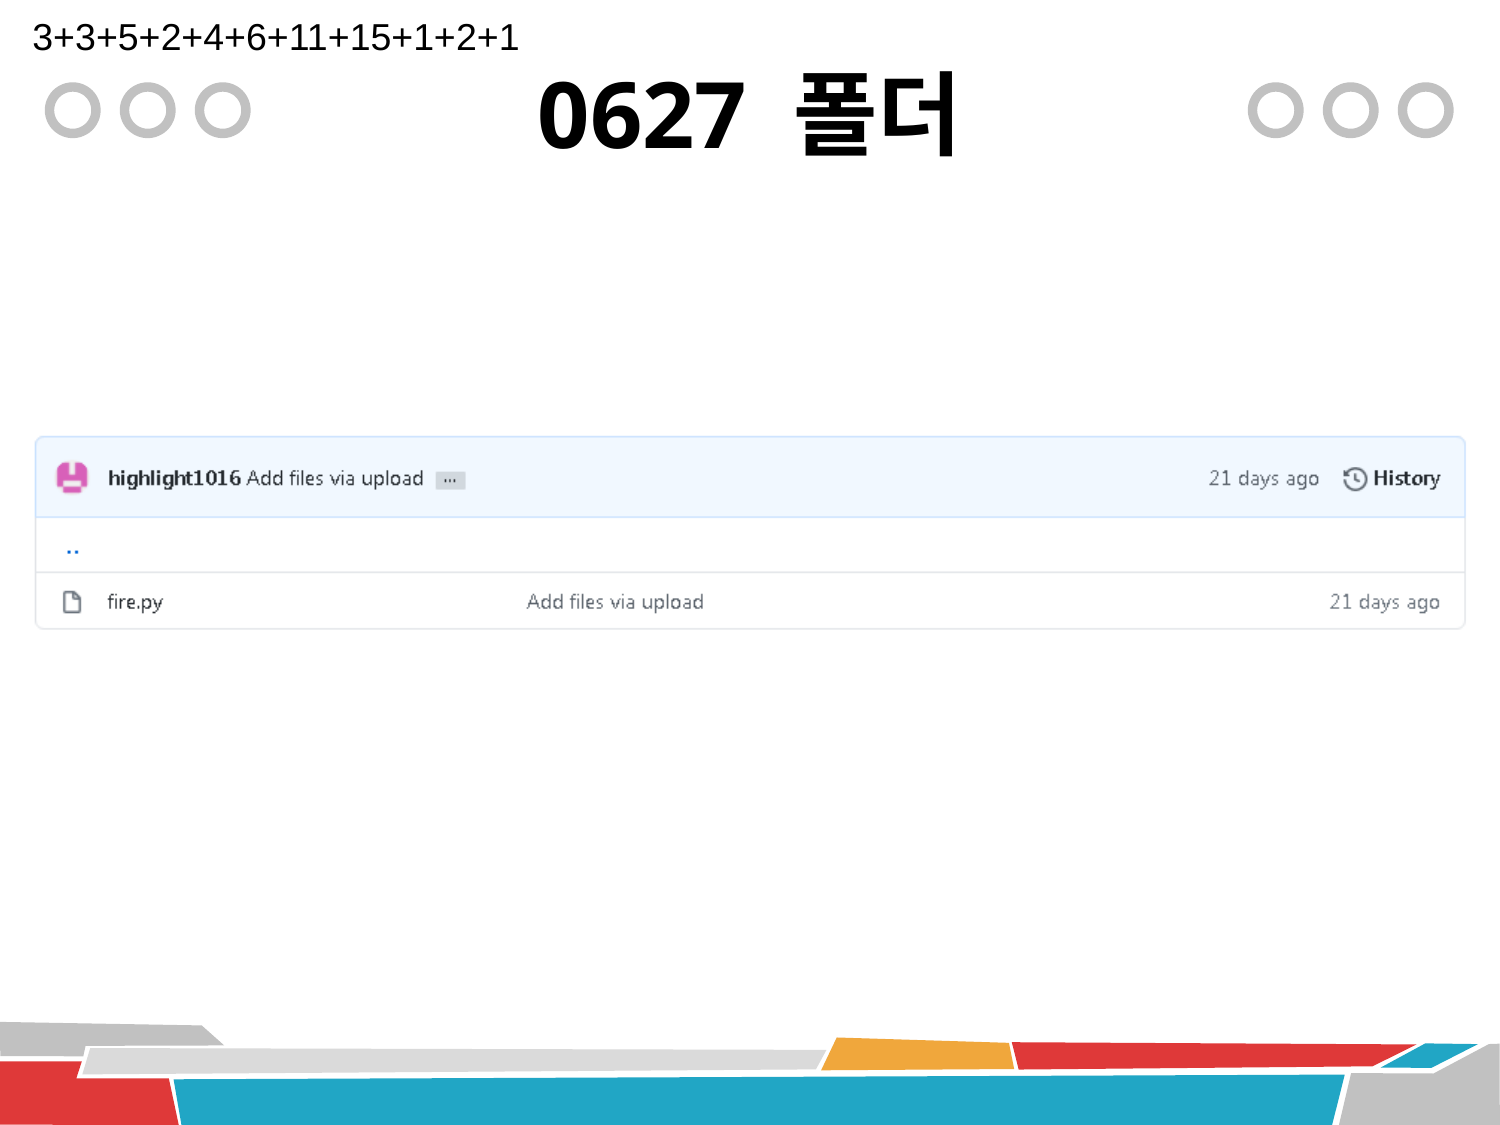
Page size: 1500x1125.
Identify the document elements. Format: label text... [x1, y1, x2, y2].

picture [13, 420, 1487, 693]
text_box 3+3+5+2+4+6+11+15+1+2+1 [17, 5, 1483, 66]
title 0627 폴더 [262, 66, 1238, 206]
